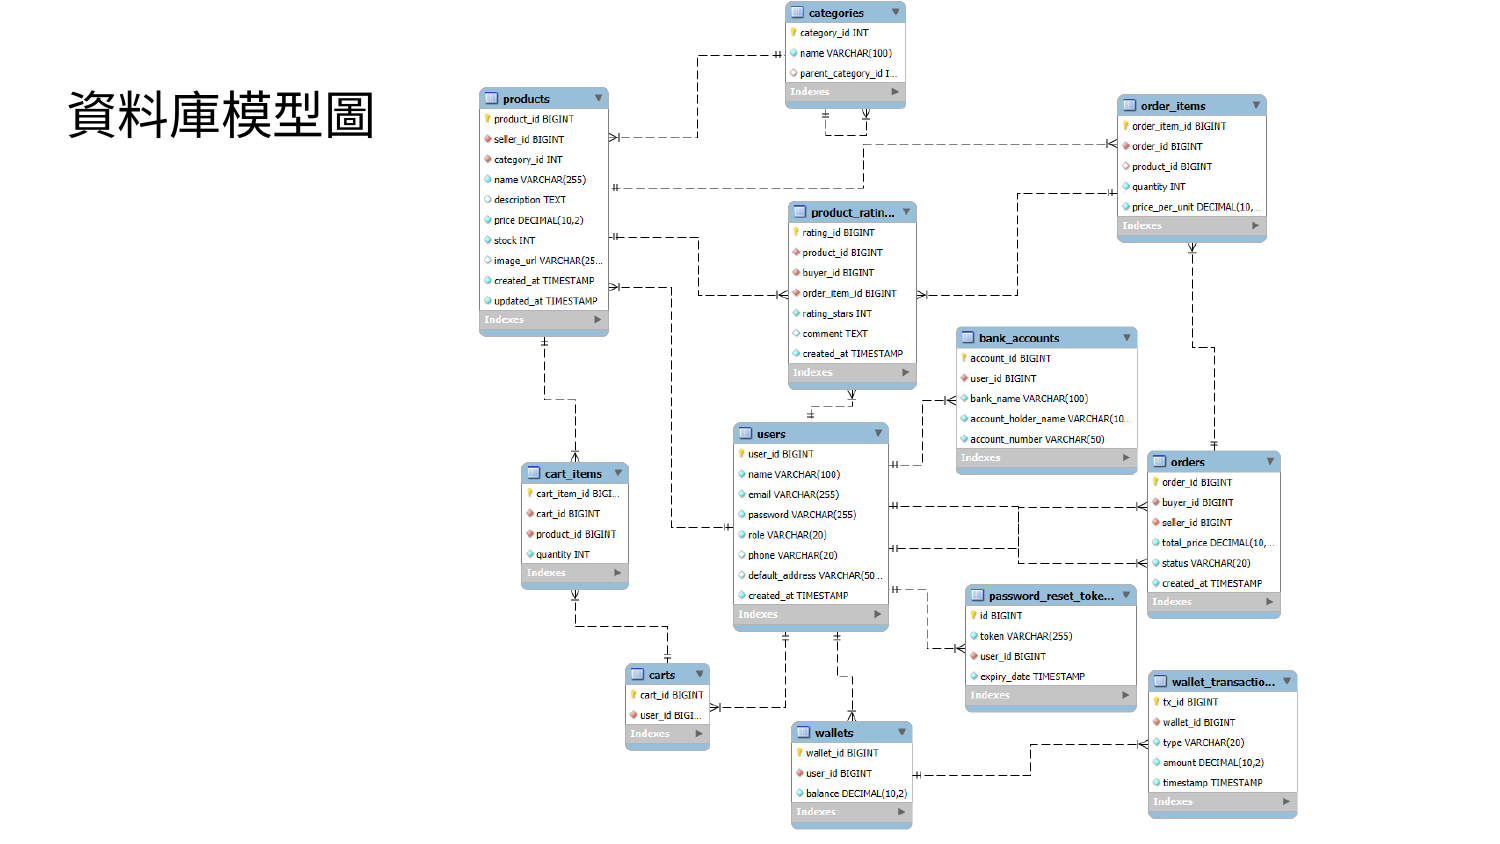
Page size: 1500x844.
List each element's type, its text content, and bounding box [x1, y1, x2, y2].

picture [470, 0, 1306, 844]
title 資料庫模型圖 [51, 72, 401, 167]
